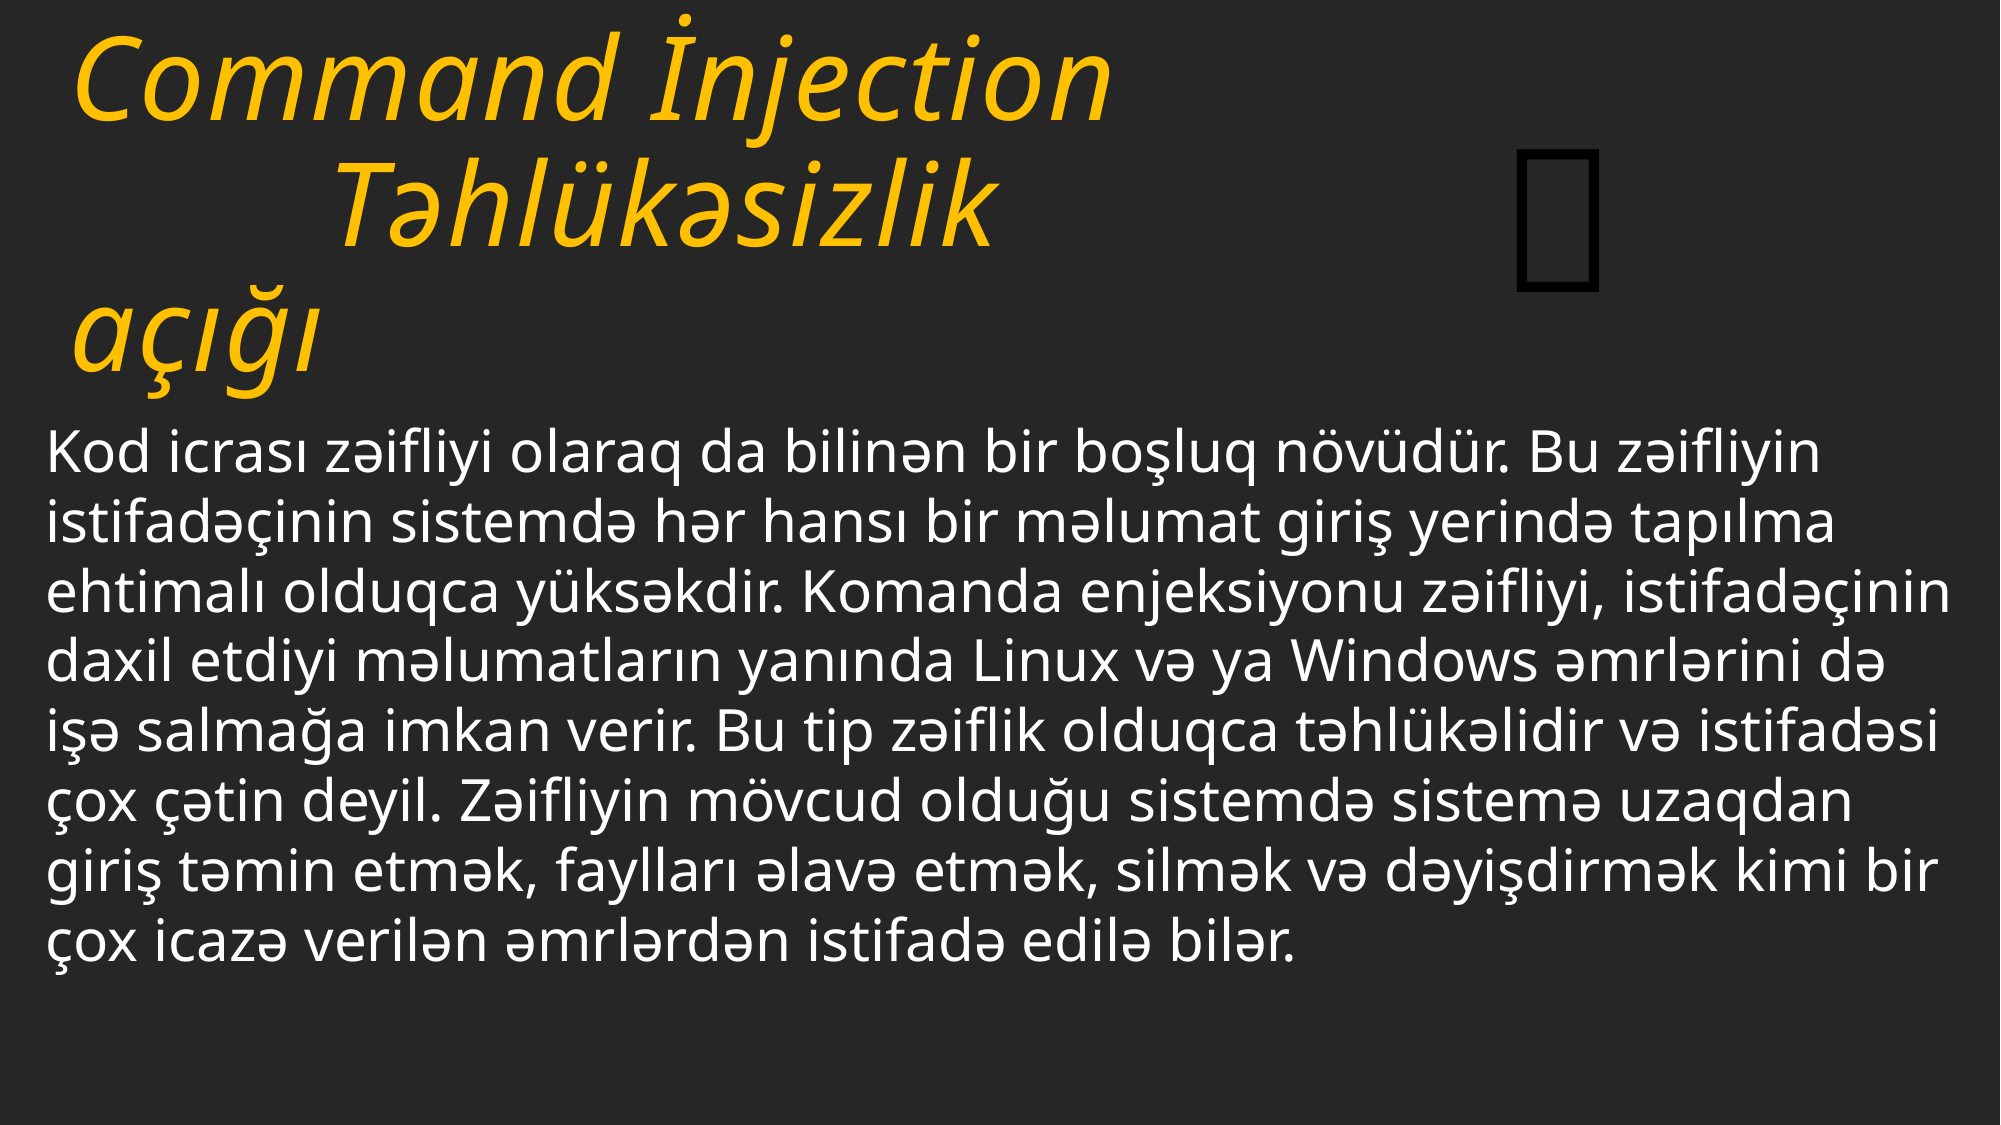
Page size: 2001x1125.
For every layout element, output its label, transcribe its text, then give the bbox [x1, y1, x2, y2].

text_box Kod icrası zəifliyi olaraq da bilinən bir boşluq növüdür. Bu zəifliyin istifadəçinin sistemdə hər hansı bir məlumat giriş yerində tapılma ehtimalı olduqca yüksəkdir. Komanda enjeksiyonu zəifliyi, istifadəçinin daxil etdiyi məlumatların yanında Linux və ya Windows əmrlərini də işə salmağa imkan verir. Bu tip zəiflik olduqca təhlükəlidir və istifadəsi çox çətin deyil. Zəifliyin mövcud olduğu sistemdə sistemə uzaqdan giriş təmin etmək, faylları əlavə etmək, silmək və dəyişdirmək kimi bir çox icazə verilən əmrlərdən istifadə edilə bilər. [30, 406, 1970, 981]
title Command İnjection Təhlükəsizlik açığı [54, 12, 1286, 406]
text_box ✅ [1484, 85, 1847, 341]
